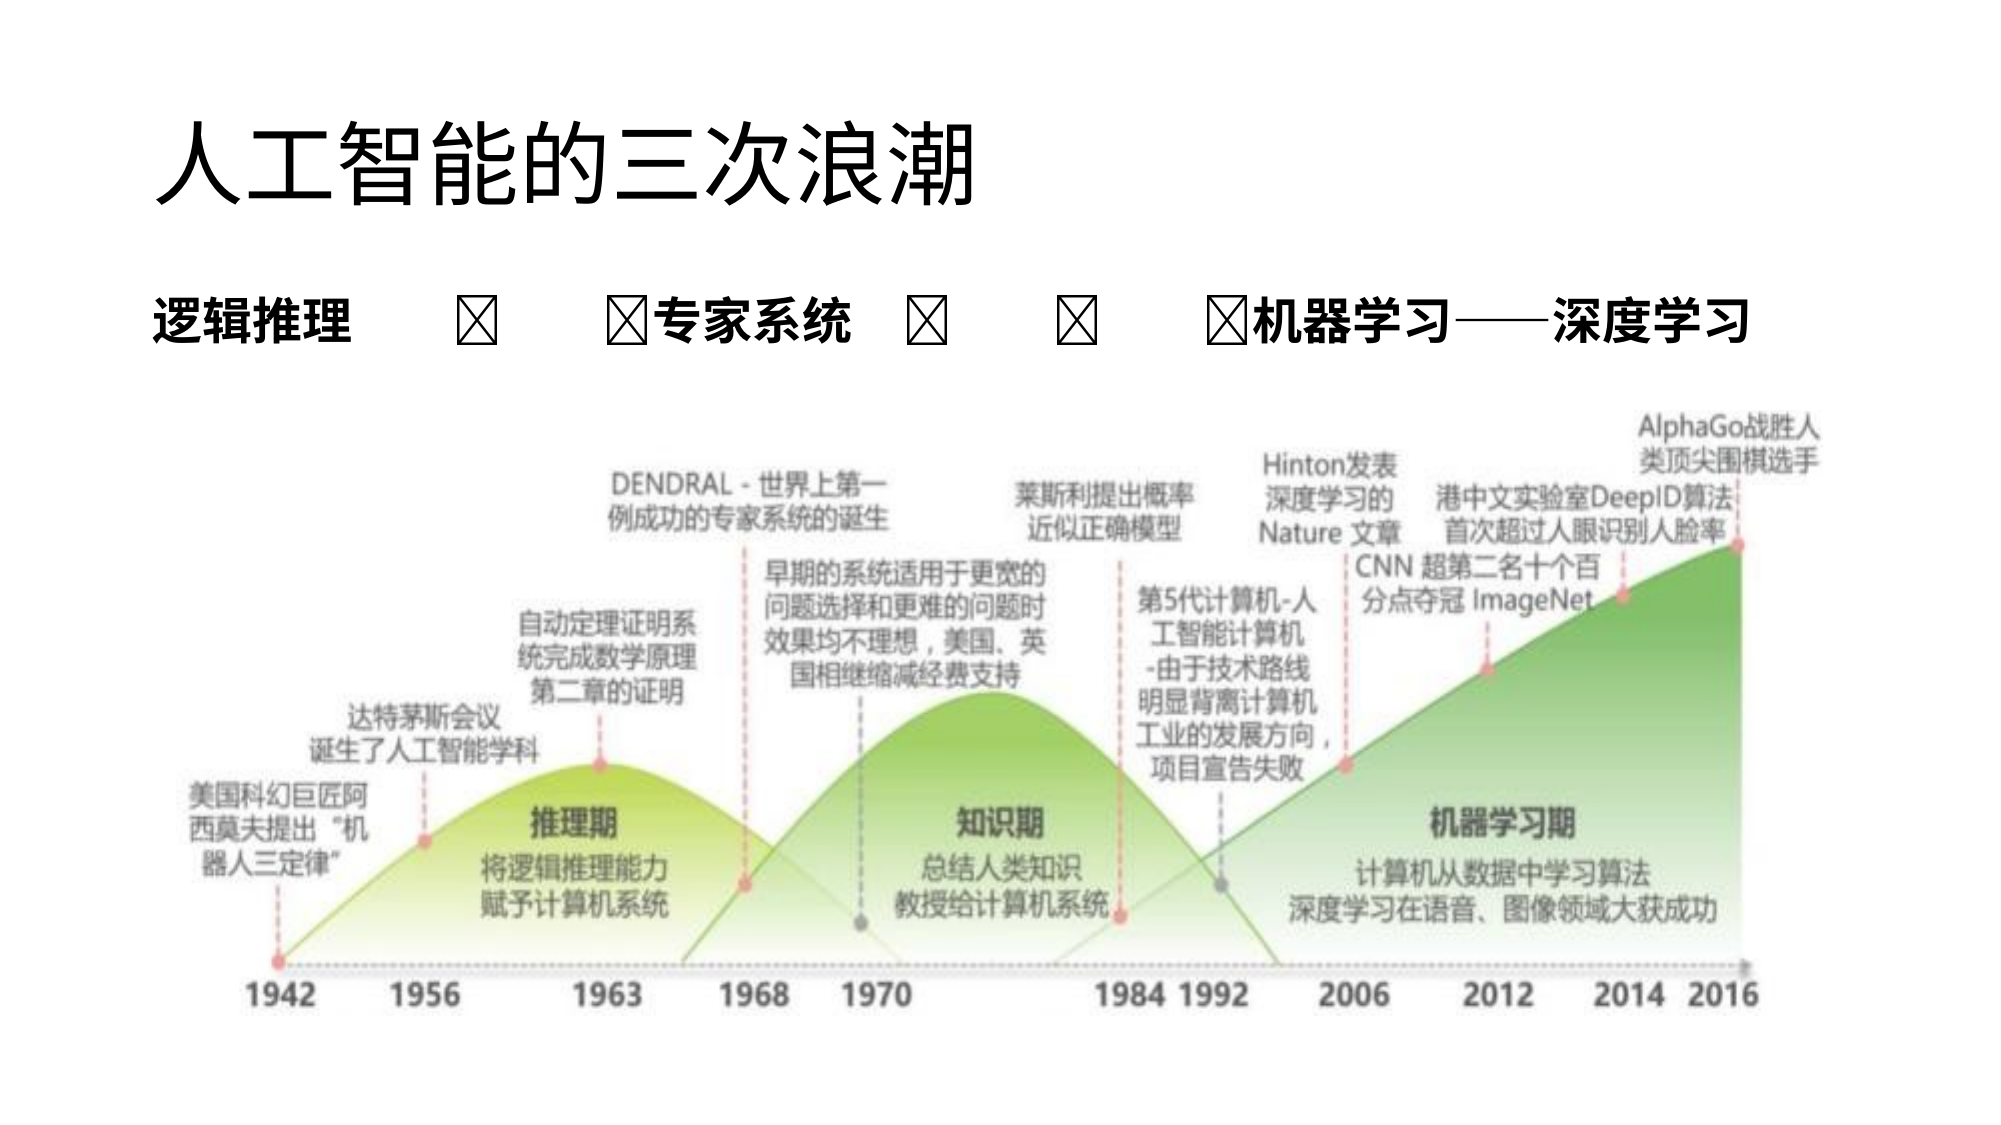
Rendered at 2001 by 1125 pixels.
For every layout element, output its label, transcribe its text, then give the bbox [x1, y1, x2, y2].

title 人工智能的三次浪潮 [137, 59, 1863, 275]
list 逻辑推理  专家系统   机器学习——深度学习 [137, 275, 1863, 411]
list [176, 410, 1823, 1016]
